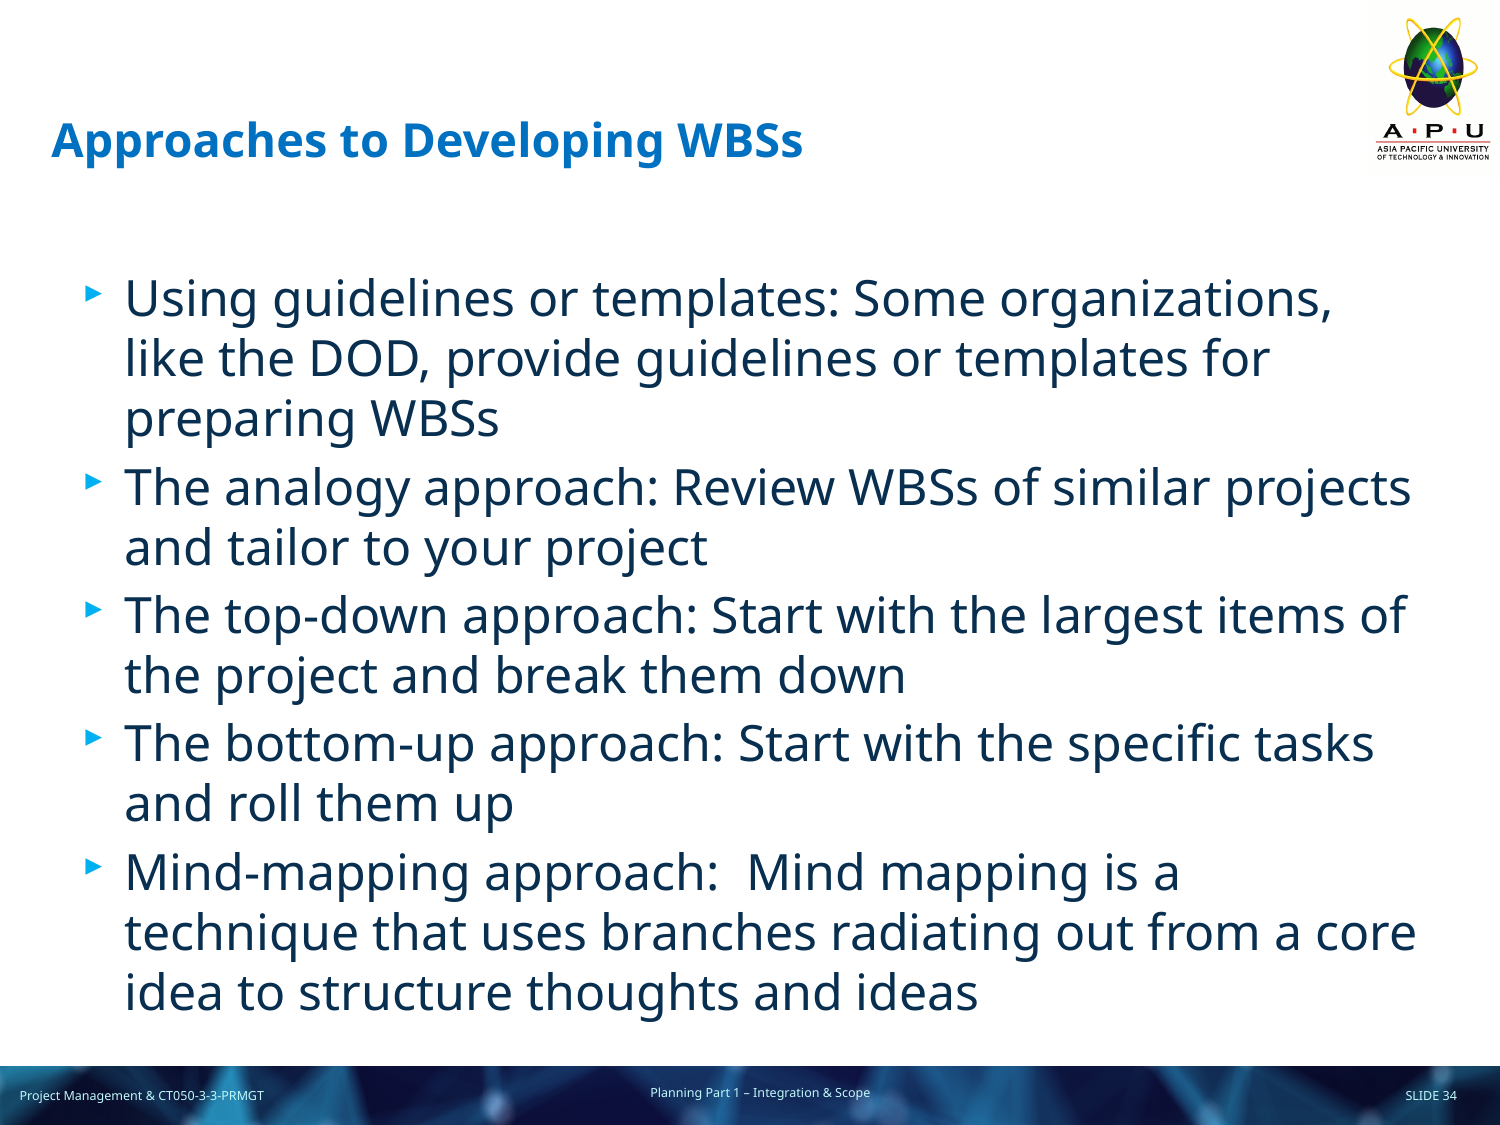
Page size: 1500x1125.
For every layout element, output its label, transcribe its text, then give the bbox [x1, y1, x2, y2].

title Approaches to Developing WBSs [36, 45, 1323, 233]
text_box Using guidelines or templates: Some organizations, like the DOD, provide guidelines or templates for preparing WBSs The analogy approach: Review WBSs of similar projects and tailor to your project The top-down approach: Start with the largest items of the project and break them down The bottom-up approach: Start with the specific tasks and roll them up Mind-mapping approach: Mind mapping is a technique that uses branches radiating out from a core idea to structure thoughts and ideas [50, 259, 1438, 983]
picture [0, 1066, 1500, 1125]
picture [1367, 0, 1500, 178]
